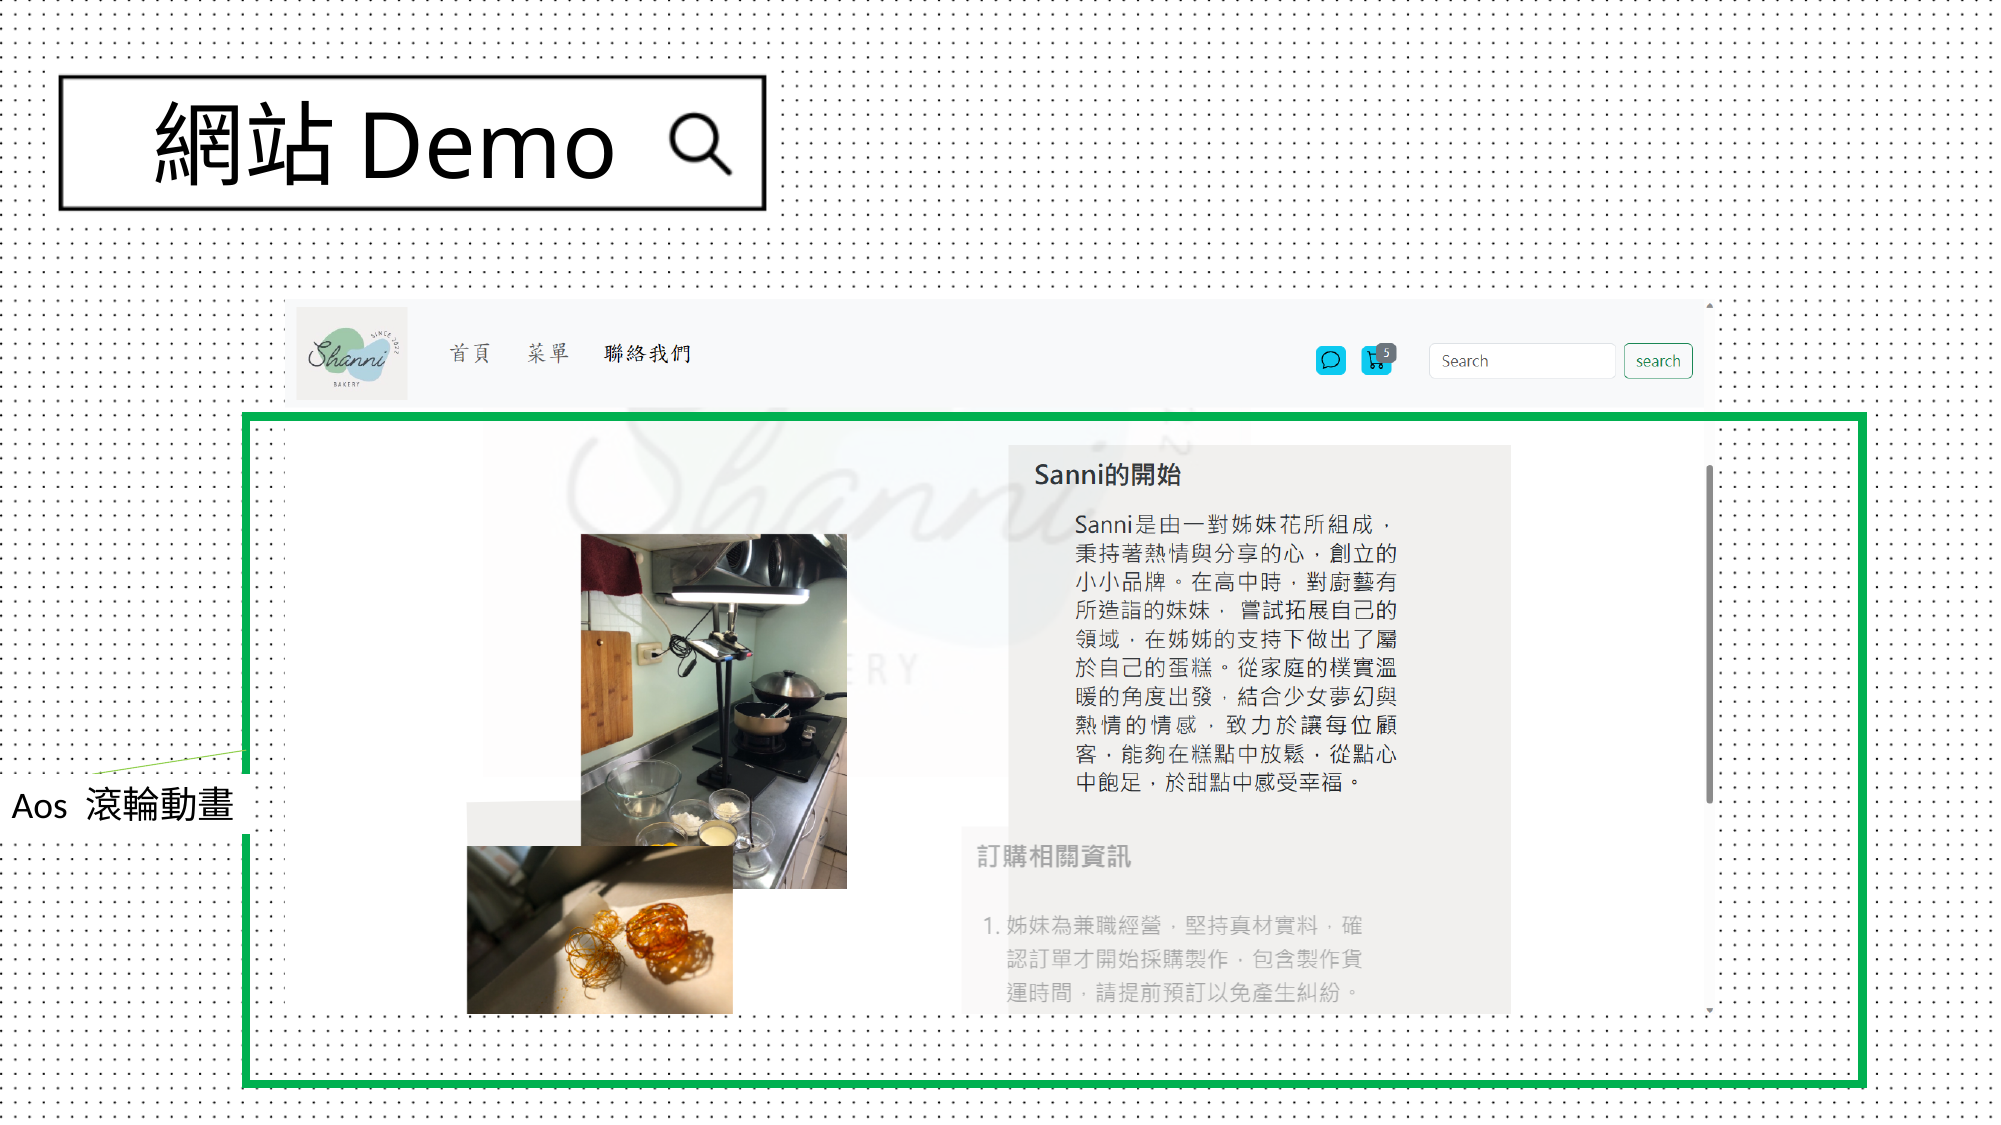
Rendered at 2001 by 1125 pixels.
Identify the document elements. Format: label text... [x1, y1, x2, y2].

picture [0, 0, 2001, 1125]
title 網站Demo [137, 40, 1863, 258]
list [48, 63, 776, 219]
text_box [92, 750, 247, 775]
text_box Aos 滾輪動畫 [0, 774, 250, 834]
text_box [245, 415, 1863, 1085]
